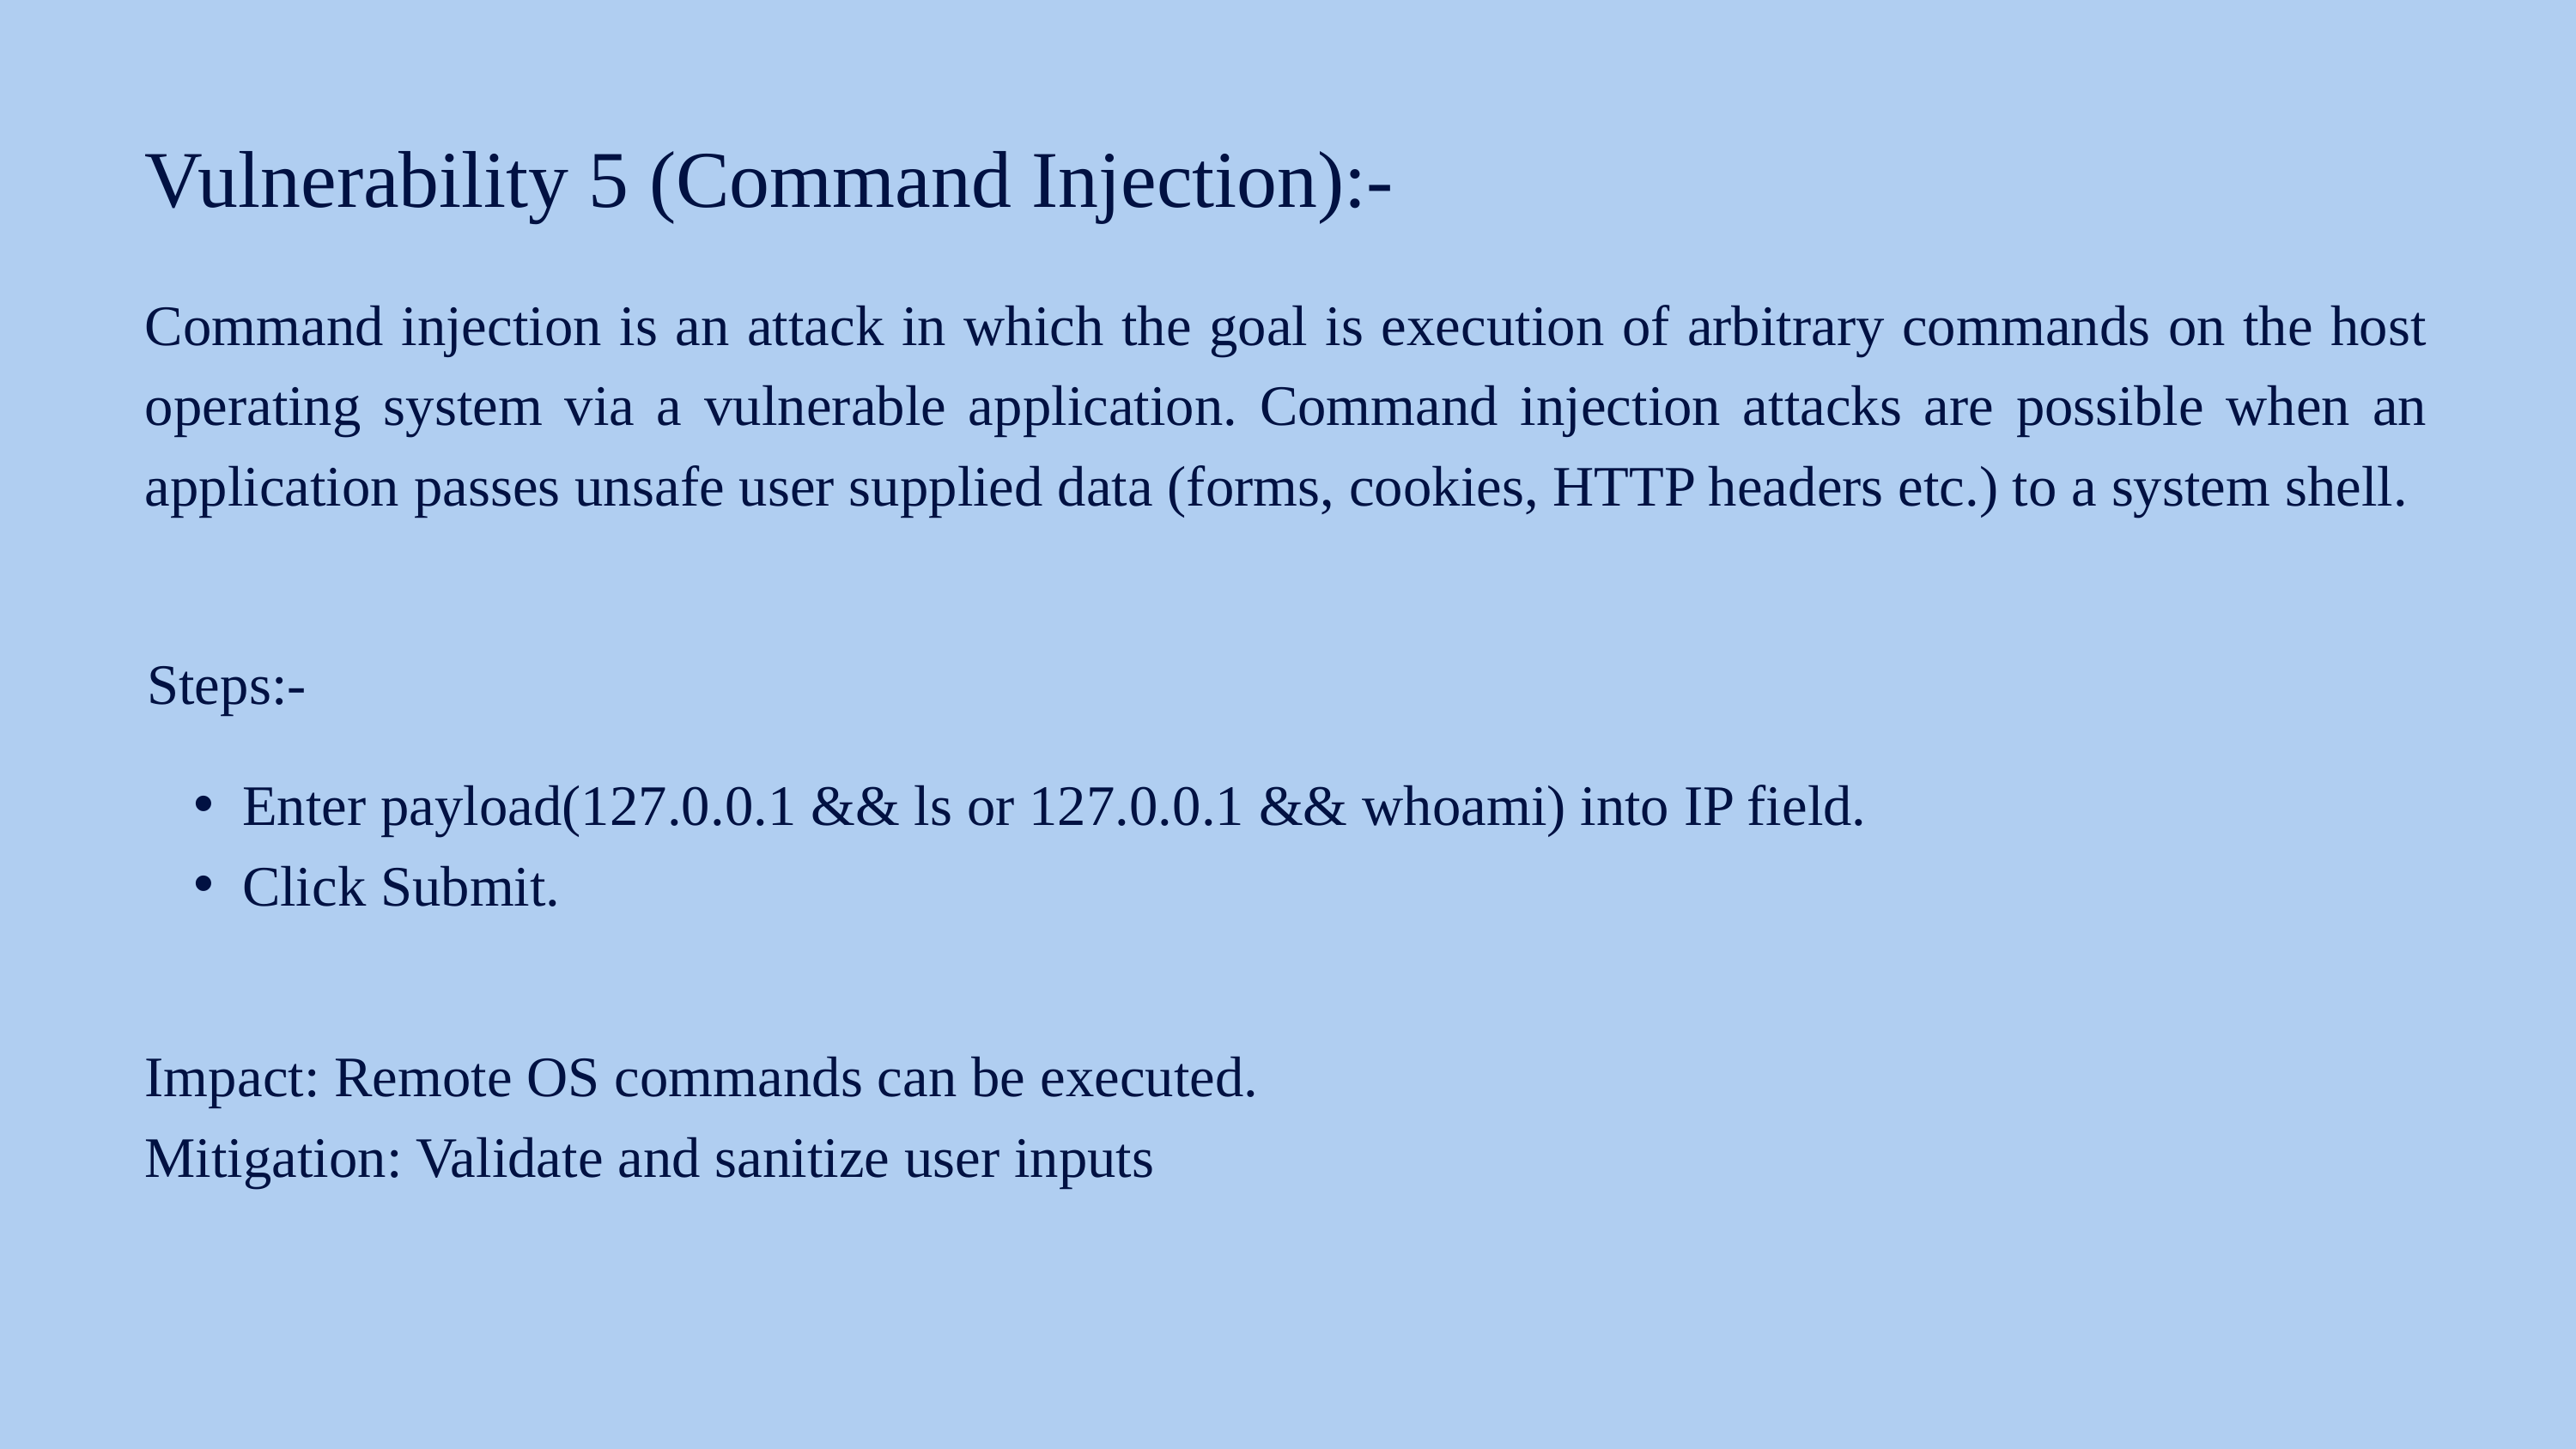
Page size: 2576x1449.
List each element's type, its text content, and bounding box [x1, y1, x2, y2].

text_box Enter payload(127.0.0.1 && ls or 127.0.0.1 && whoami) into IP field. Click Submit. [144, 756, 1929, 918]
text_box Impact: Remote OS commands can be executed. Mitigation: Validate and sanitize user inputs [144, 1028, 1316, 1189]
text_box Vulnerability 5 (Command Injection):- [144, 149, 1500, 224]
text_box Steps:- [144, 635, 309, 716]
text_box Command injection is an attack in which the goal is execution of arbitrary commands on the host operating system via a vulnerable application. Command injection attacks are possible when an application passes unsafe user supplied data (forms, cookies, HTTP headers etc.) to a system shell. [144, 276, 2432, 518]
